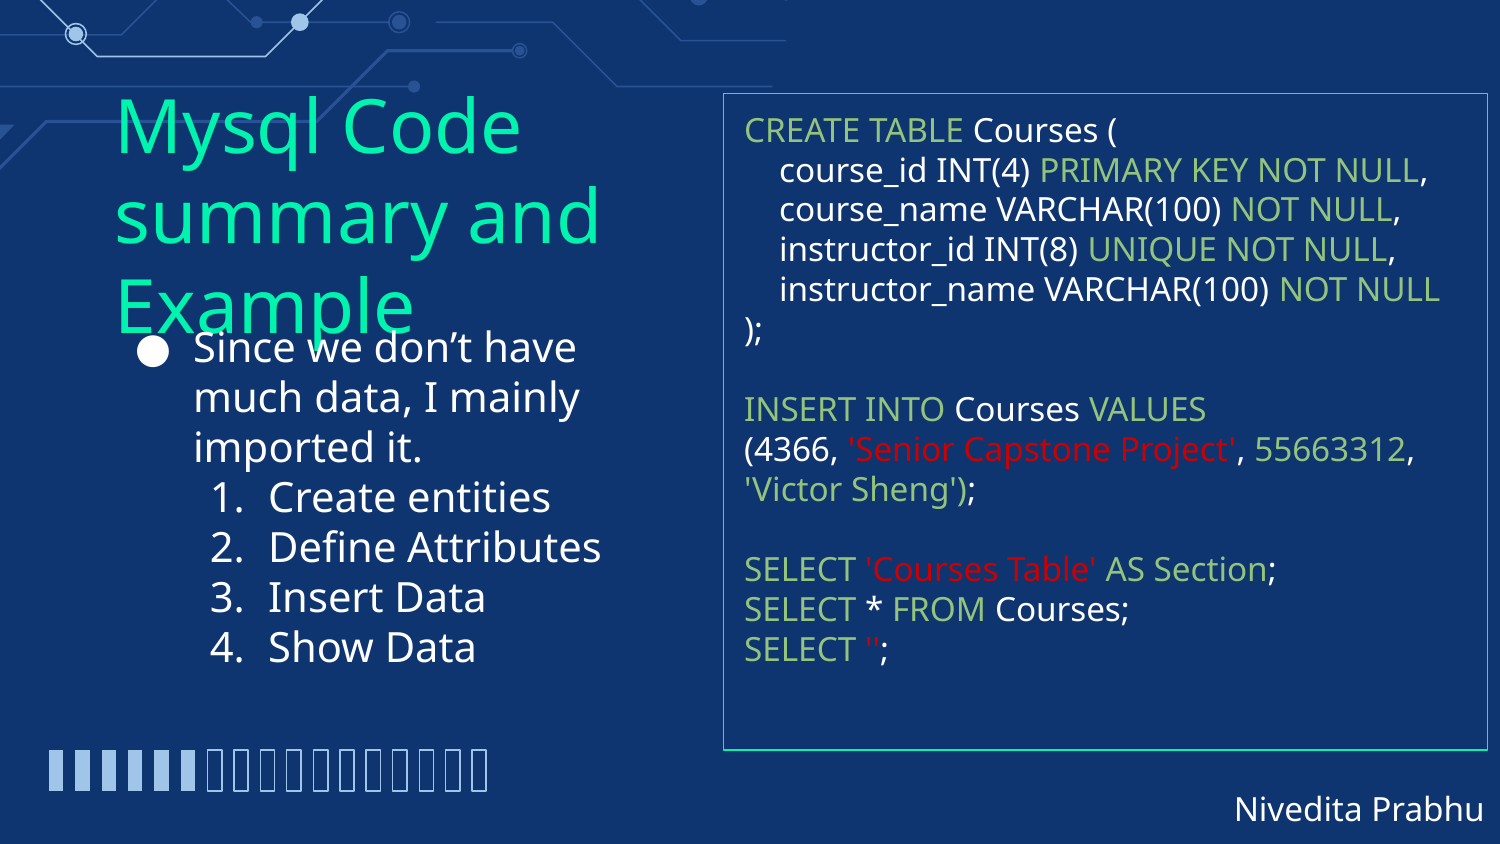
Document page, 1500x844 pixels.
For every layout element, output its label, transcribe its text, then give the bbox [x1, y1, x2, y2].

subtitle Since we don’t have much data, I mainly imported it. Create entities Define Attributes Insert Data Show Data [118, 318, 694, 674]
text_box Nivedita Prabhu [1035, 772, 1500, 843]
text_box CREATE TABLE Courses ( course_id INT(4) PRIMARY KEY NOT NULL, course_name VARCHAR(100) NOT NULL, instructor_id INT(8) UNIQUE NOT NULL, instructor_name VARCHAR(100) NOT NULL ); INSERT INTO Courses VALUES (4366, 'Senior Capstone Project', 55663312, 'Victor Sheng'); SELECT 'Courses Table' AS Section; SELECT * FROM Courses; SELECT ''; [729, 93, 1483, 749]
title Mysql Code summary and Example [114, 161, 691, 266]
